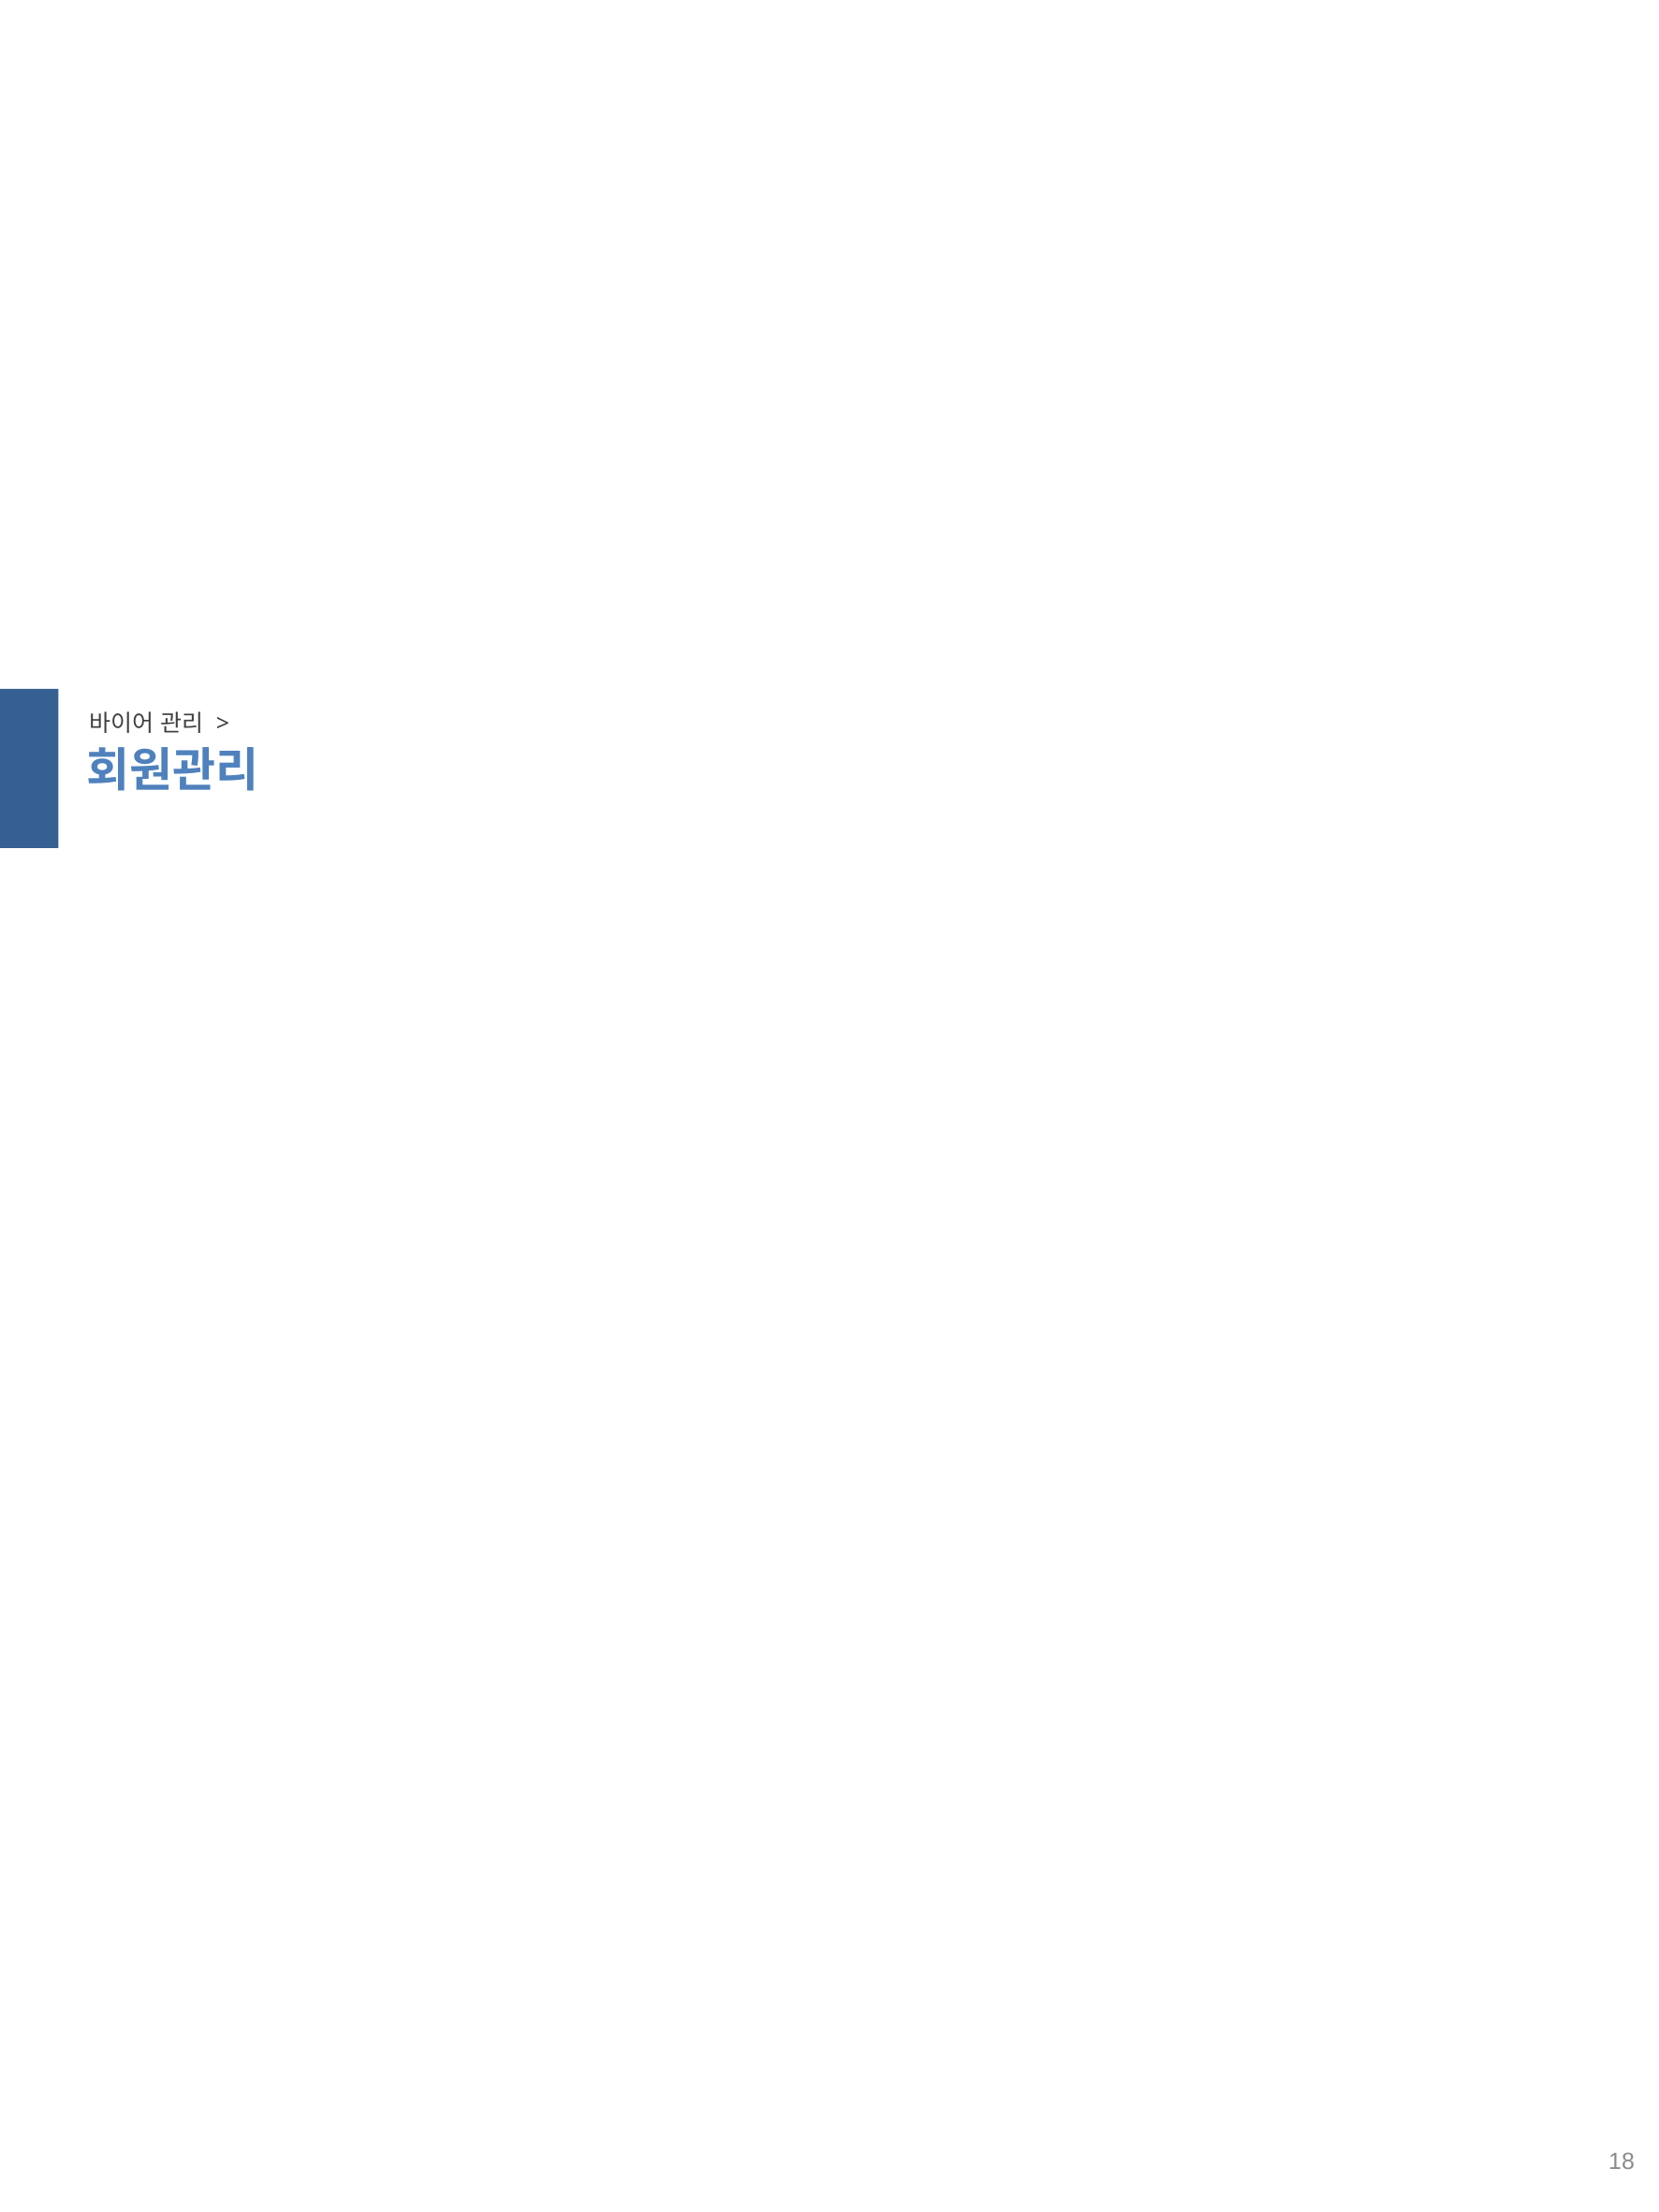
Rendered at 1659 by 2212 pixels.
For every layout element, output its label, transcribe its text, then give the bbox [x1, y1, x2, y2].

text_box 회원관리 [73, 733, 498, 803]
text_box [0, 688, 59, 848]
slide_number 18 [1526, 2133, 1658, 2187]
text_box 바이어 관리 > [76, 701, 629, 743]
